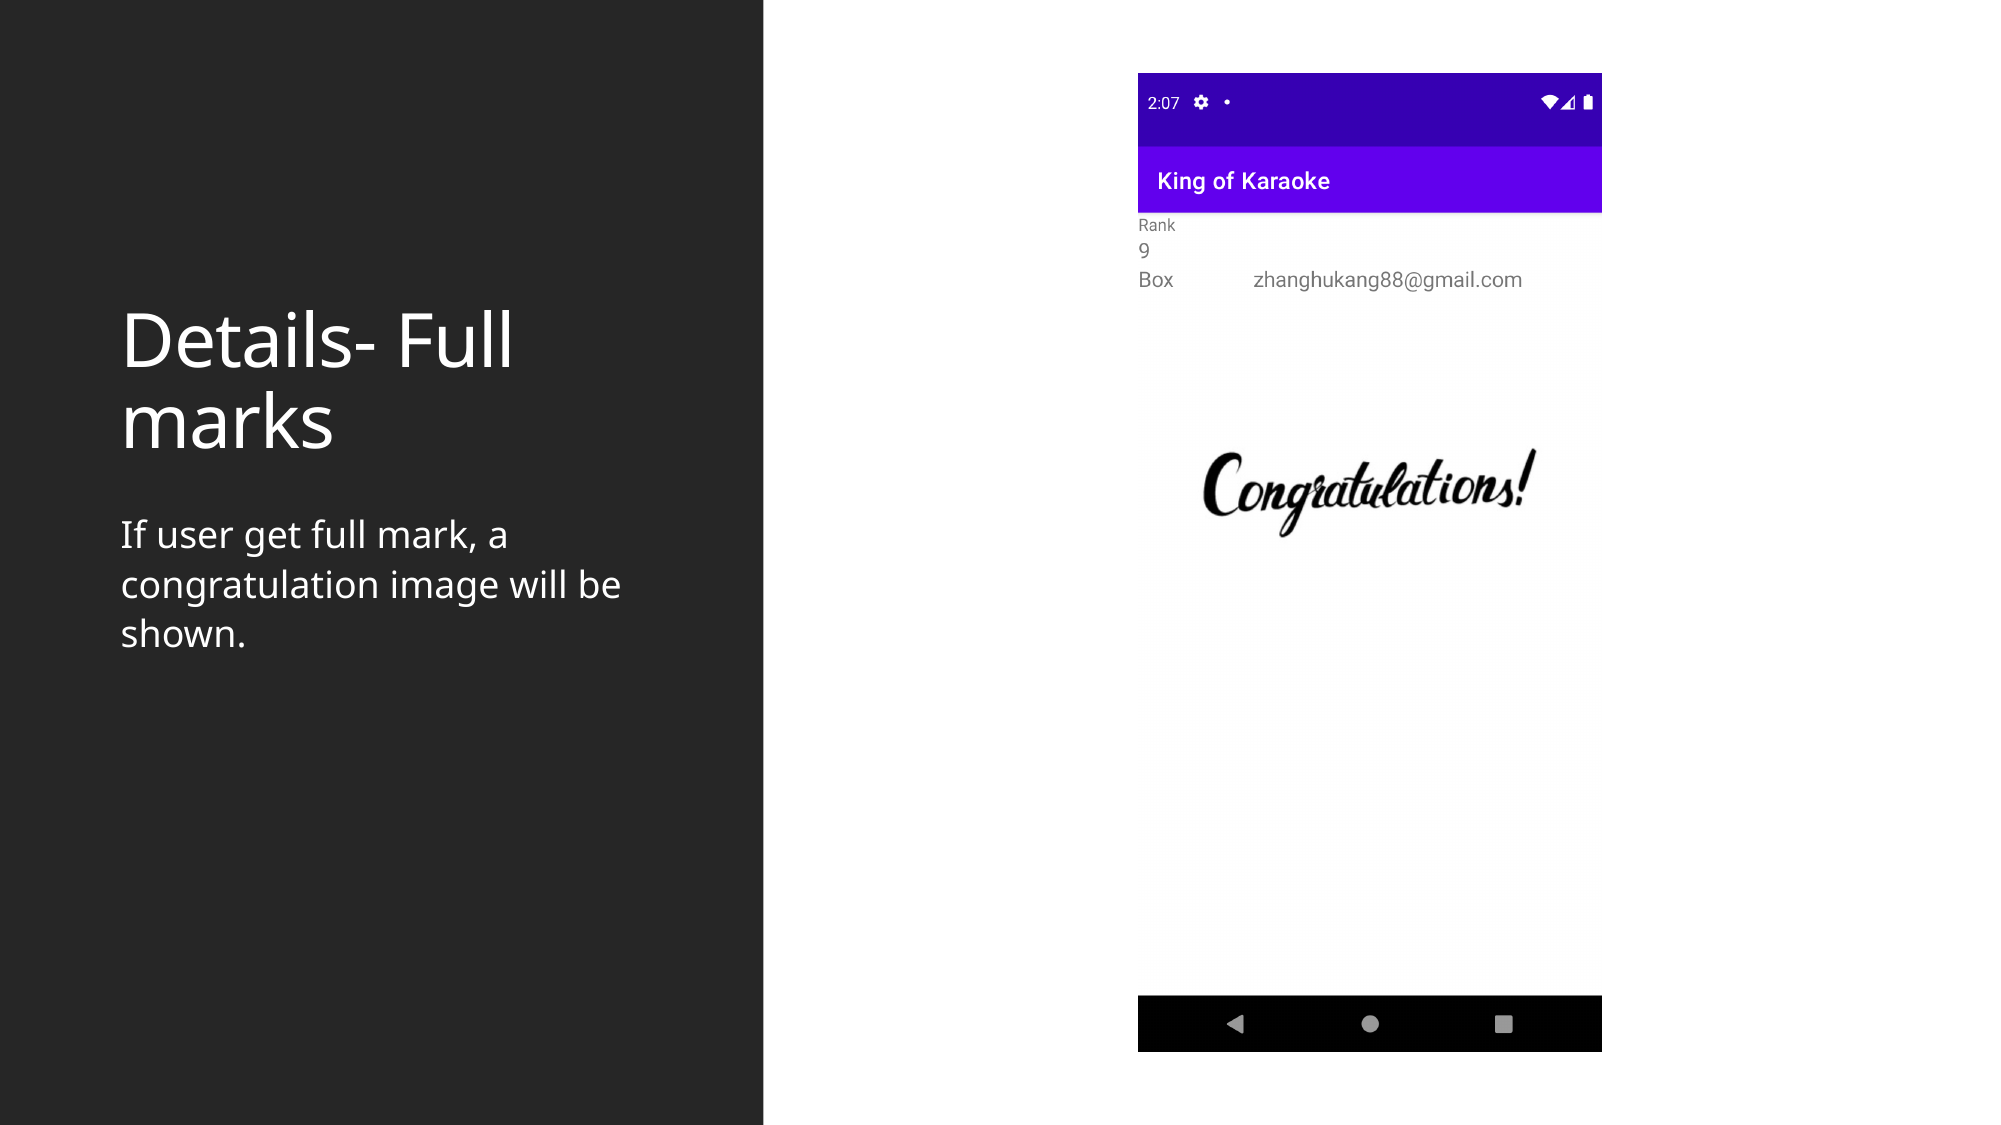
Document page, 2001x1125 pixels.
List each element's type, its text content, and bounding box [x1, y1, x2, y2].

picture [1138, 73, 1603, 1052]
title Details- Full marks [105, 128, 683, 473]
list If user get full mark, a congratulation image will be shown. [105, 499, 683, 1002]
